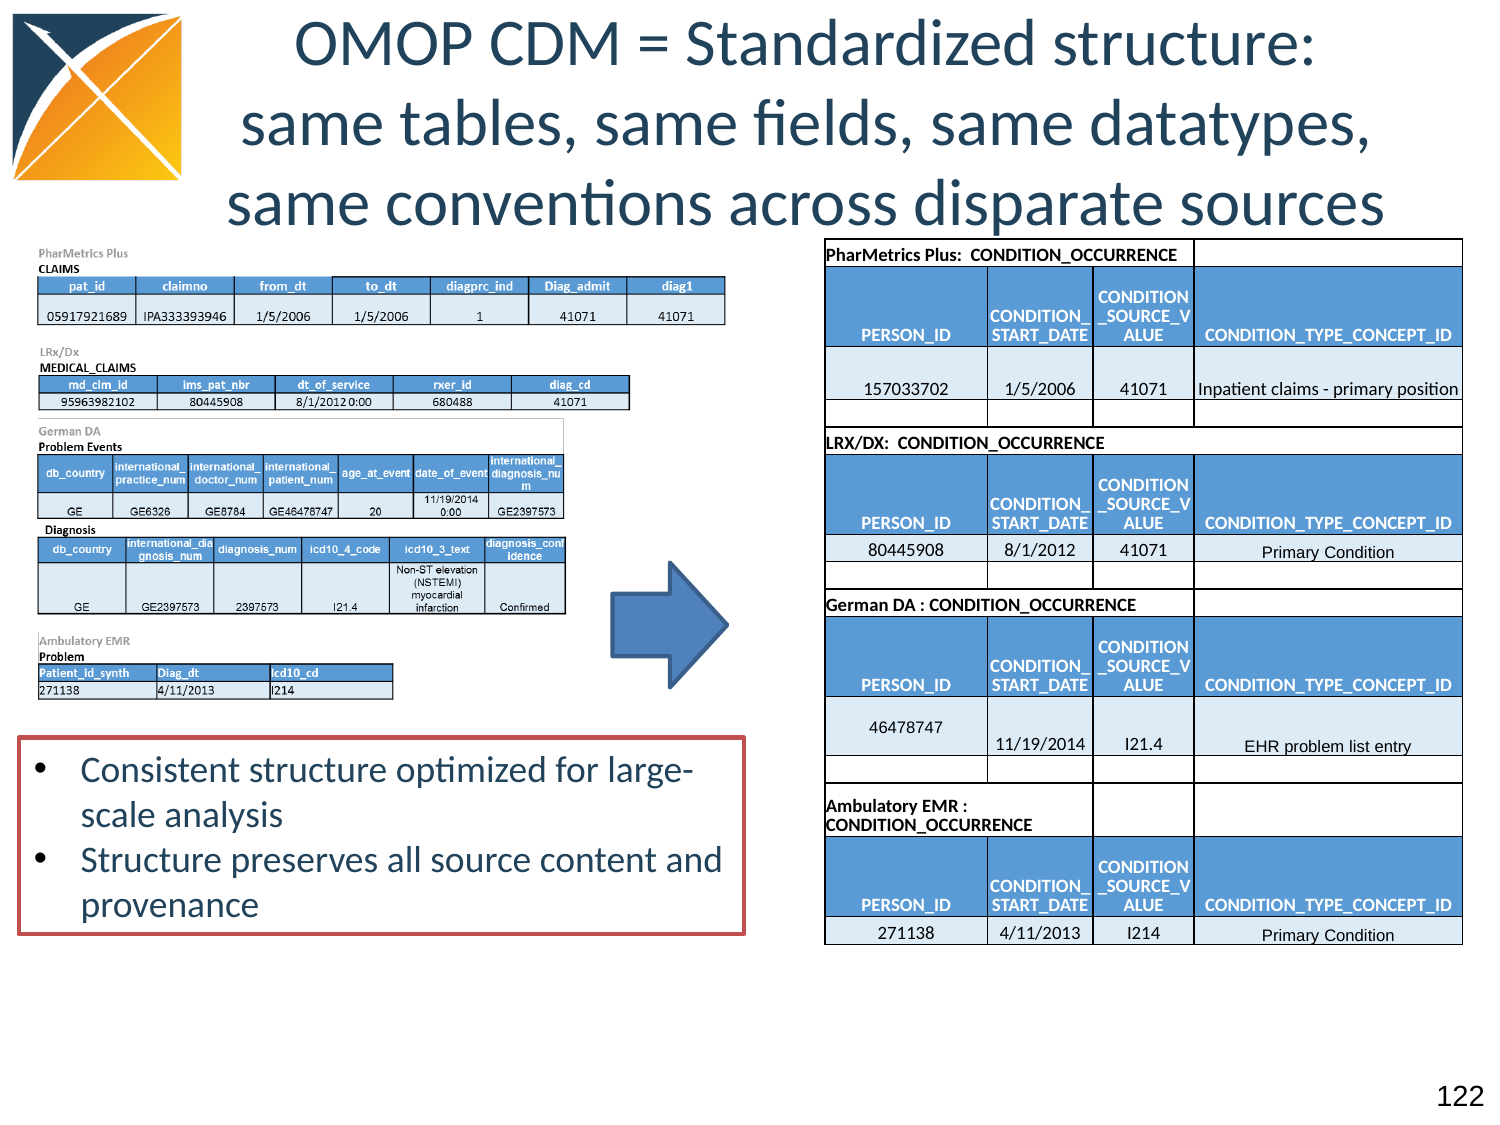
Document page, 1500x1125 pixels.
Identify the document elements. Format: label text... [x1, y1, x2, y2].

picture [36, 240, 727, 706]
table_cell CONDITION_SOURCE_VALUE [1094, 617, 1193, 696]
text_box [18, 737, 744, 935]
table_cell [1195, 697, 1462, 755]
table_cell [988, 917, 1092, 944]
table_cell 41071 [1094, 347, 1193, 399]
table_cell LRX/DX: CONDITION_OCCURRENCE [826, 428, 1462, 454]
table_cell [988, 756, 1092, 782]
table_cell [1195, 400, 1462, 426]
title OMOP CDM = Standardized structure: same tables, same fields, same datatypes, same conventions across disparate sources [187, 50, 1425, 188]
table_cell [826, 562, 987, 588]
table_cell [1094, 697, 1193, 755]
table_cell [988, 400, 1092, 426]
table_cell PERSON_ID [826, 455, 987, 534]
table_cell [826, 837, 987, 916]
text_box [0, 237, 1500, 1125]
table_cell Primary Condition [1195, 535, 1462, 561]
table_cell 41071 [1094, 535, 1193, 561]
table_cell CONDITION_TYPE_CONCEPT_ID [1195, 617, 1462, 696]
table_cell 46478747 [826, 697, 987, 755]
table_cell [1094, 917, 1193, 944]
table_header [1195, 240, 1462, 266]
table_cell Inpatient claims - primary position [1195, 347, 1462, 399]
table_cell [1195, 837, 1462, 916]
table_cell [988, 697, 1092, 755]
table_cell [988, 837, 1092, 916]
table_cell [1195, 917, 1462, 944]
table_cell [1195, 590, 1462, 616]
table_cell CONDITION_START_DATE [988, 617, 1092, 696]
picture [0, 0, 206, 200]
table_cell CONDITION_TYPE_CONCEPT_ID [1195, 267, 1462, 346]
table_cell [826, 917, 987, 944]
table_cell CONDITION_START_DATE [988, 267, 1092, 346]
table_cell [988, 562, 1092, 588]
table_cell [1094, 562, 1193, 588]
table_cell PERSON_ID [826, 267, 987, 346]
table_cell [1195, 784, 1462, 836]
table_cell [1094, 784, 1193, 836]
table_cell CONDITION_TYPE_CONCEPT_ID [1195, 455, 1462, 534]
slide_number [1149, 1065, 1500, 1125]
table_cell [1195, 756, 1462, 782]
table_cell [1094, 400, 1193, 426]
table_cell PERSON_ID [826, 617, 987, 696]
table_header PharMetrics Plus: CONDITION_OCCURRENCE [826, 240, 1193, 266]
table_cell [826, 400, 987, 426]
table_cell CONDITION_SOURCE_VALUE [1094, 267, 1193, 346]
table_cell CONDITION_START_DATE [988, 455, 1092, 534]
table_cell 1/5/2006 [988, 347, 1092, 399]
table_cell CONDITION_SOURCE_VALUE [1094, 455, 1193, 534]
table_cell German DA : CONDITION_OCCURRENCE [826, 590, 1193, 616]
table_cell 80445908 [826, 535, 987, 561]
table_cell 157033702 [826, 347, 987, 399]
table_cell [1094, 837, 1193, 916]
table_cell [1195, 562, 1462, 588]
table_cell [1094, 756, 1193, 782]
table_cell 8/1/2012 [988, 535, 1092, 561]
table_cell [826, 756, 987, 782]
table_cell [826, 784, 1092, 836]
